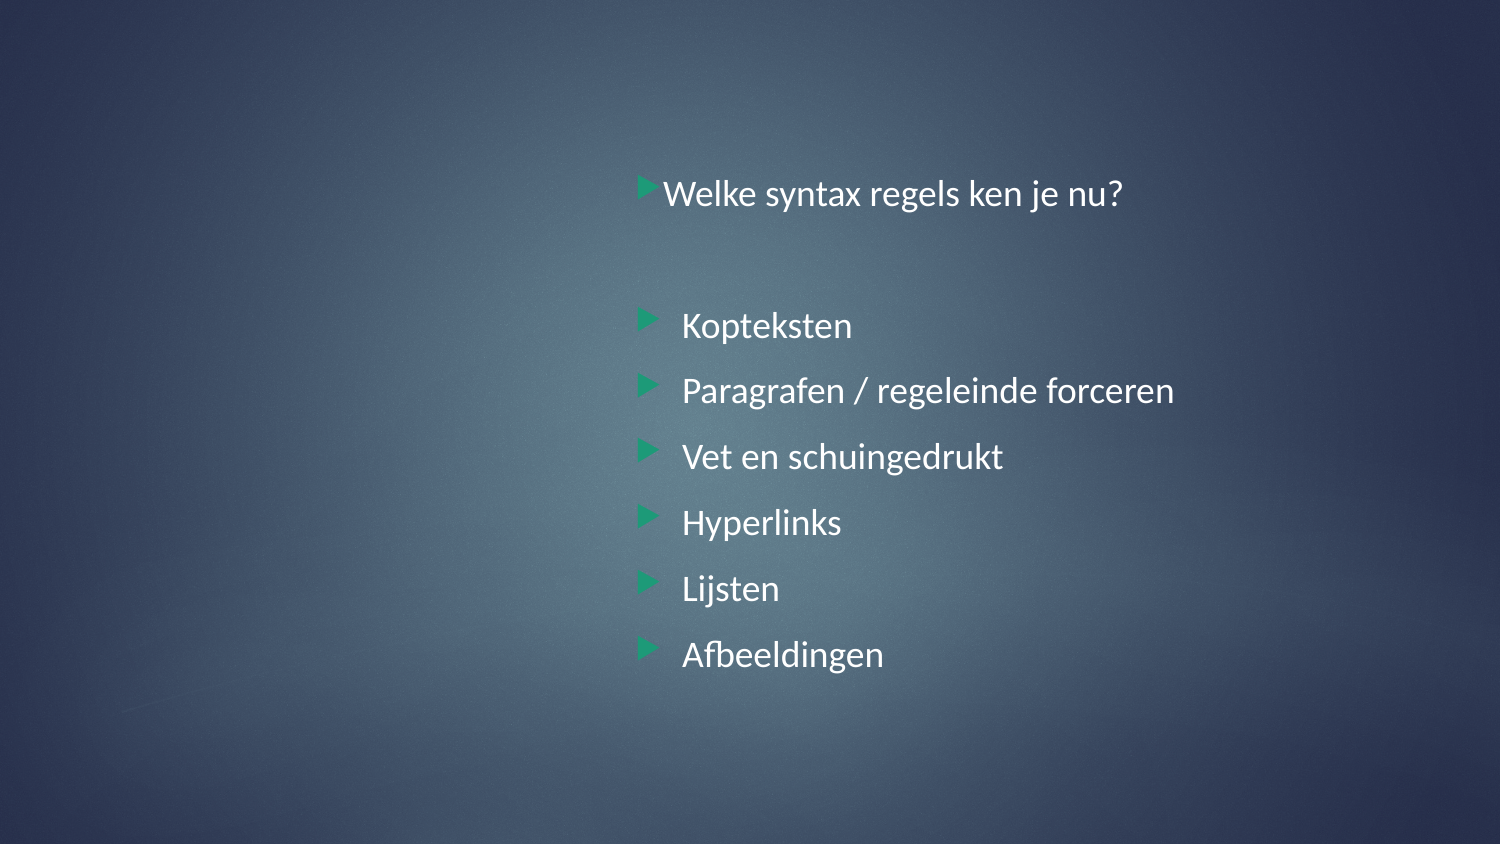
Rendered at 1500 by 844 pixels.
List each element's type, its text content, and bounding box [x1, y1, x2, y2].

text_box Welke syntax regels ken je nu? Kopteksten Paragrafen / regeleinde forceren Vet en schuingedrukt Hyperlinks Lijsten Afbeeldingen [620, 133, 1307, 711]
